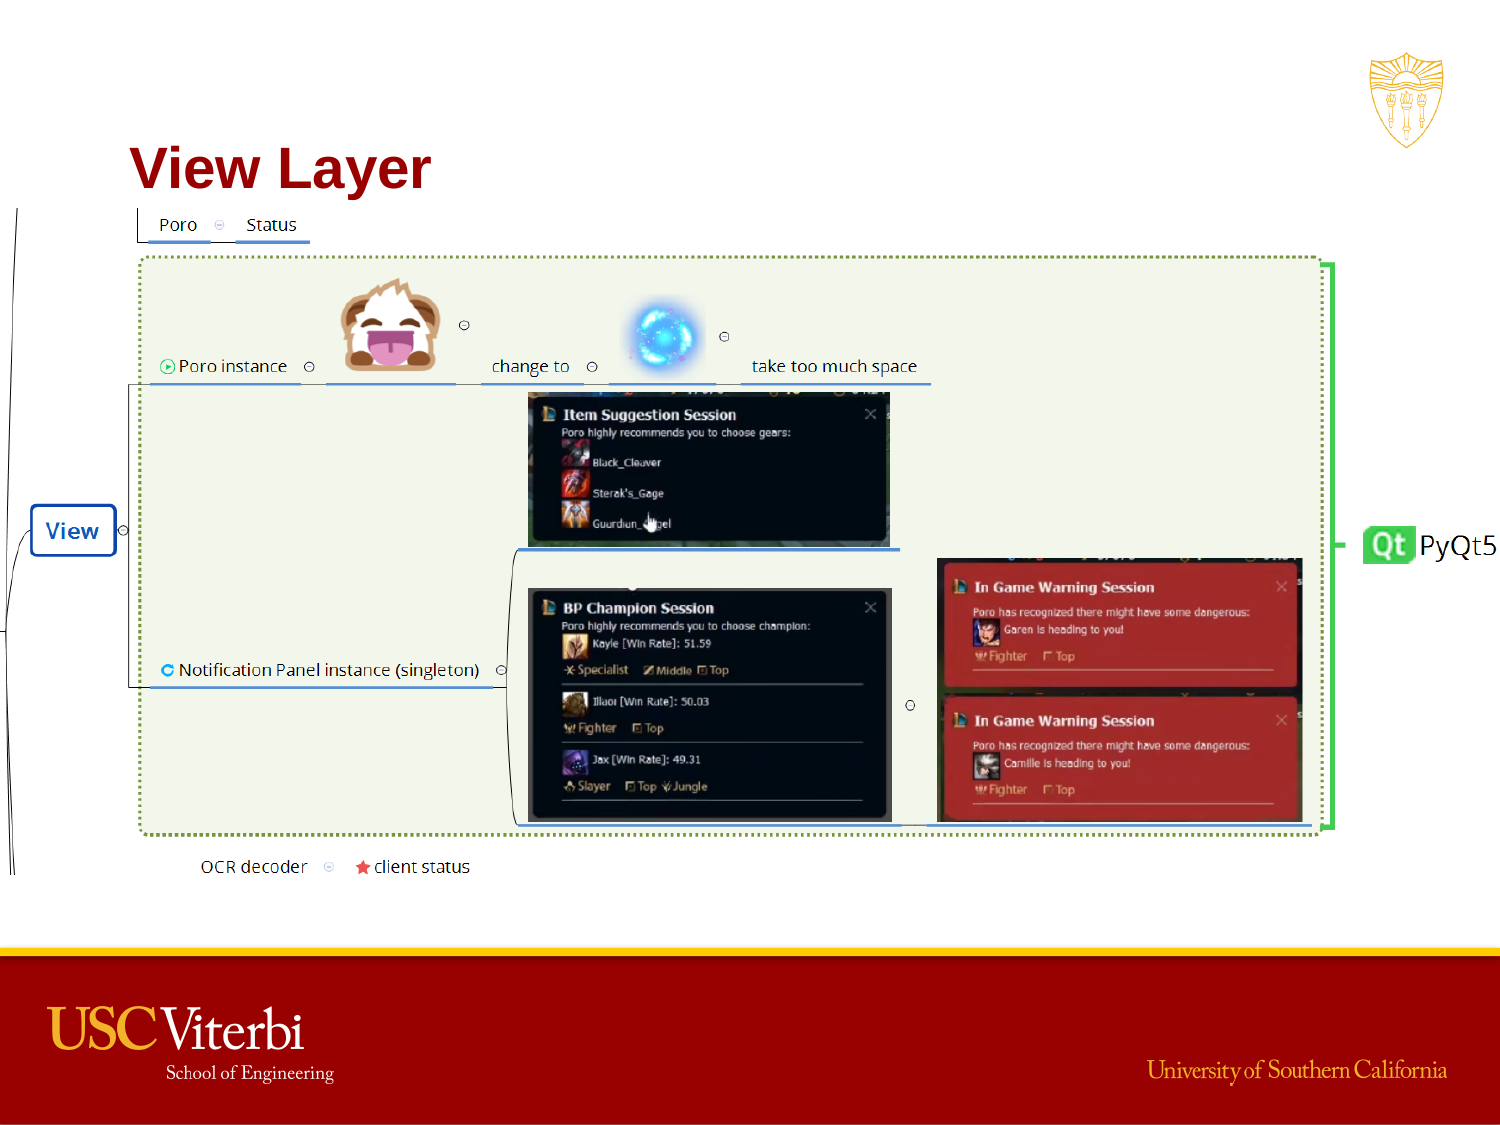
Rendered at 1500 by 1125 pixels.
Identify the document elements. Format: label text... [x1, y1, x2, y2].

picture [0, 208, 1500, 875]
picture [1345, 39, 1468, 162]
text_box View Layer [114, 123, 449, 207]
picture [47, 1006, 334, 1084]
picture [1147, 1059, 1447, 1086]
